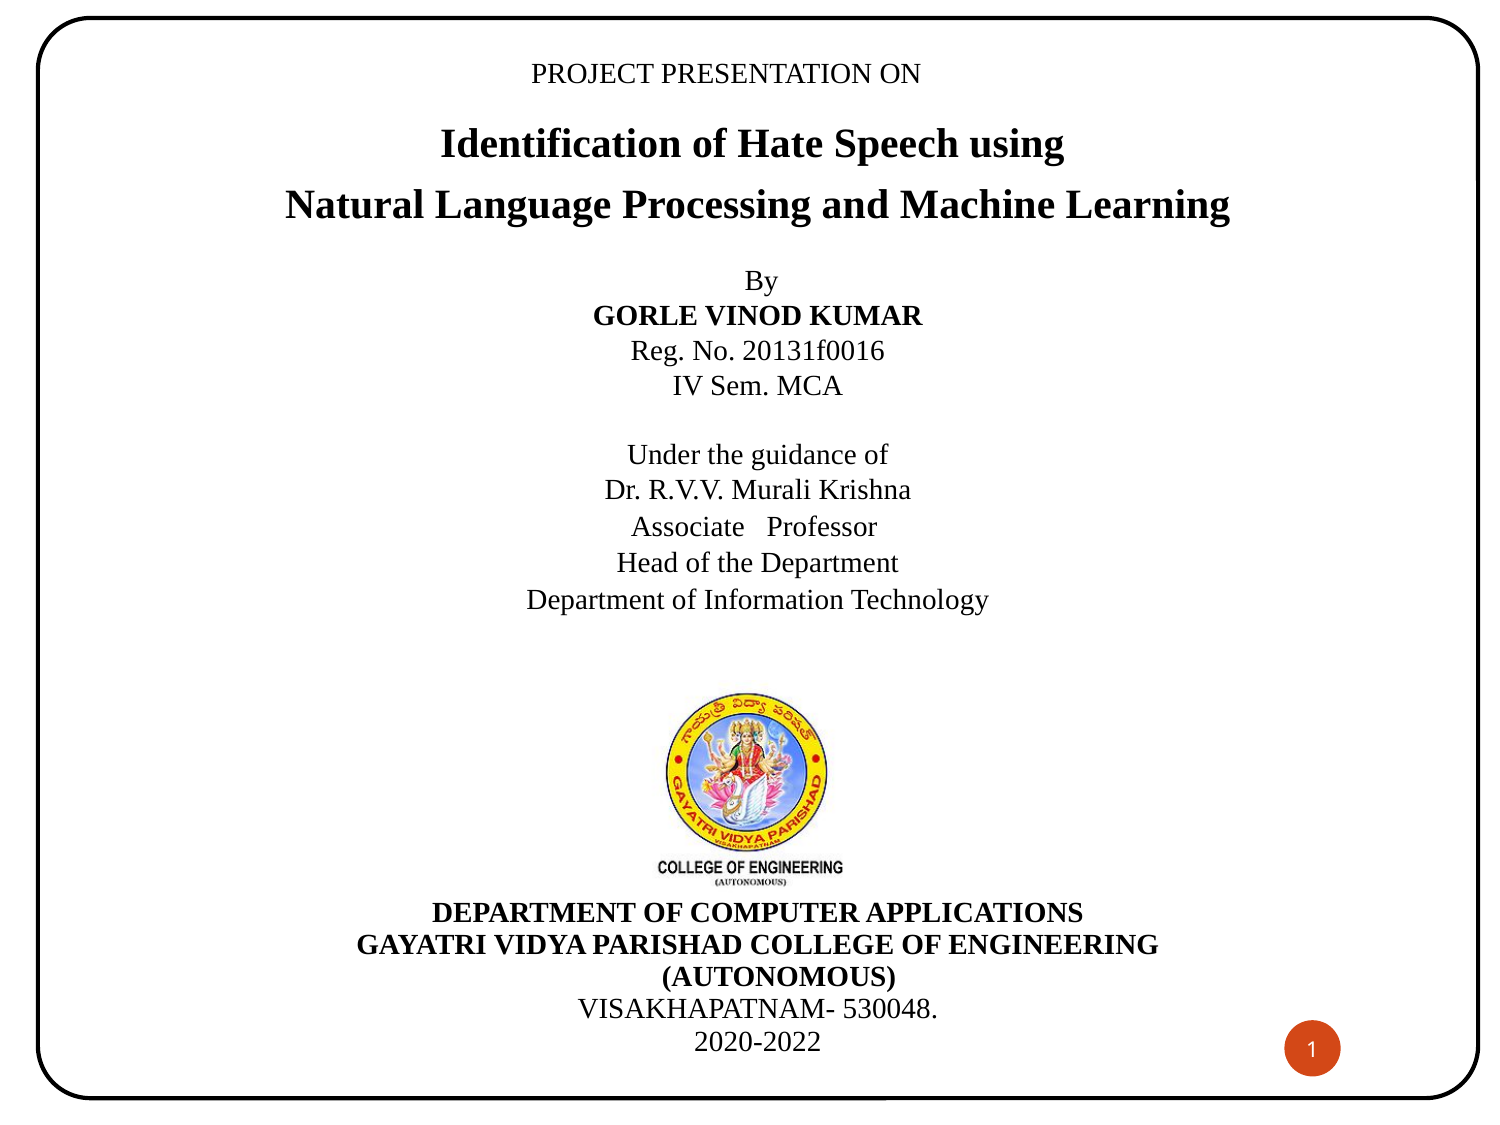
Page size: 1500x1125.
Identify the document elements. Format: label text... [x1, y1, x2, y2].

picture [636, 680, 863, 902]
text_box [37, 17, 1479, 1099]
text_box Identification of Hate Speech using Natural Language Processing and Machine Learning [164, 104, 1352, 235]
text_box PROJECT PRESENTATION ON [516, 46, 983, 97]
text_box 1 [1284, 1020, 1341, 1077]
